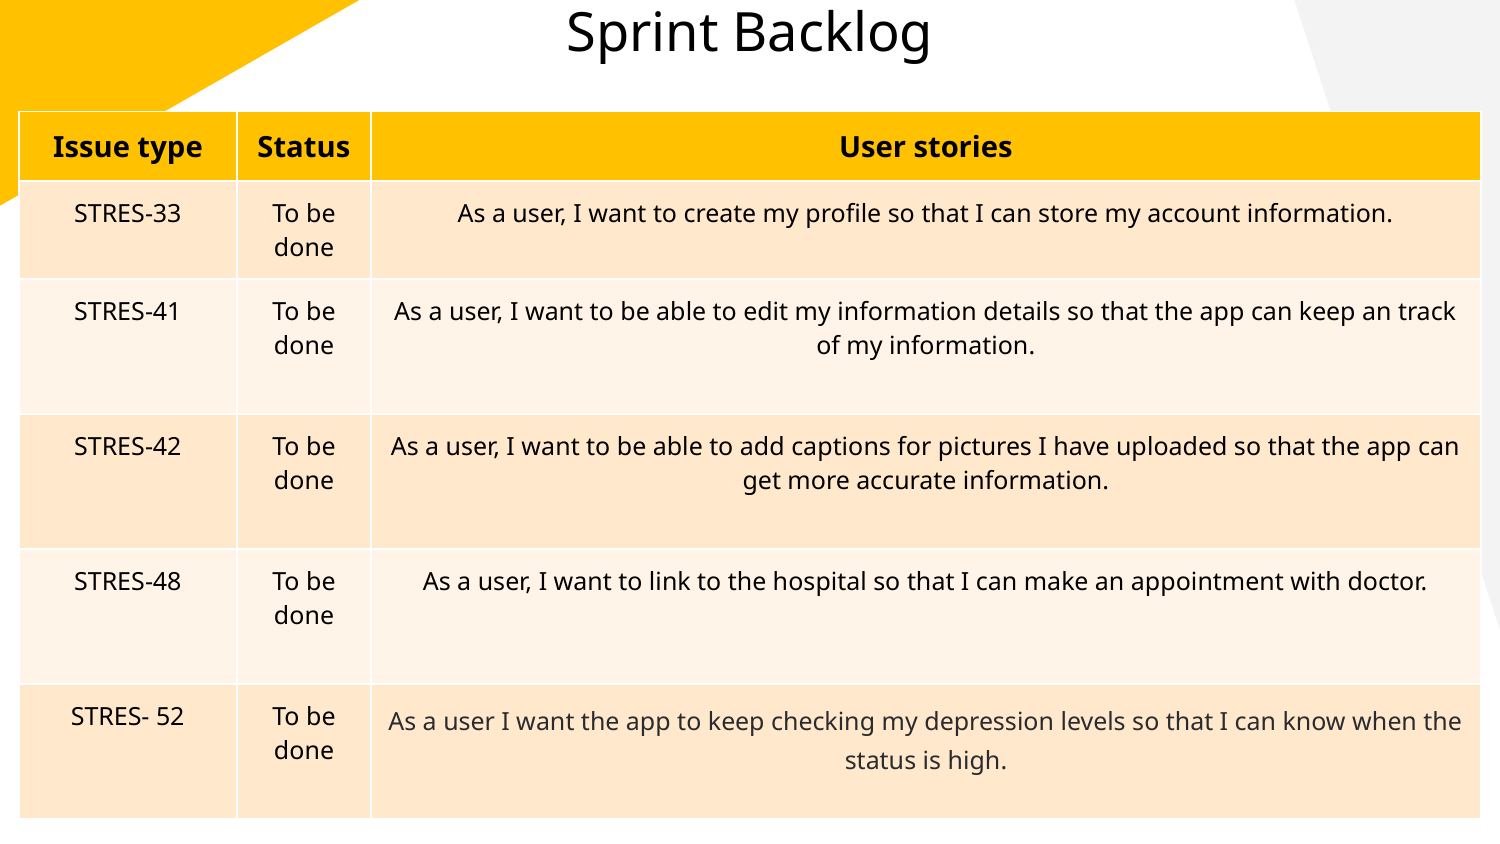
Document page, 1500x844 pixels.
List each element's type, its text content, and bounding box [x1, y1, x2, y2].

table_cell STRES-42 [20, 415, 236, 548]
table_cell As a user, I want to be able to edit my information details so that the app can keep an track of my information. [372, 280, 1480, 413]
table_cell STRES-41 [20, 280, 236, 413]
table_header Issue type [20, 112, 236, 180]
table_cell STRES-33 [20, 182, 236, 278]
table_cell To be done [238, 685, 370, 818]
table_cell As a user I want the app to keep checking my depression levels so that I can know when the status is high. [372, 685, 1480, 818]
table_cell STRES-48 [20, 550, 236, 683]
table_cell STRES- 52 [20, 685, 236, 818]
table_cell As a user, I want to be able to add captions for pictures I have uploaded so that the app can get more accurate information. [372, 415, 1480, 548]
table_cell As a user, I want to link to the hospital so that I can make an appointment with doctor. [372, 550, 1480, 683]
table_cell To be done [238, 550, 370, 683]
title Sprint Backlog [85, 0, 1415, 97]
table_cell As a user, I want to create my profile so that I can store my account information. [372, 182, 1480, 278]
table_header User stories [372, 112, 1480, 180]
table_header Status [238, 112, 370, 180]
table_cell To be done [238, 415, 370, 548]
table_cell To be done [238, 182, 370, 278]
table_cell To be done [238, 280, 370, 413]
